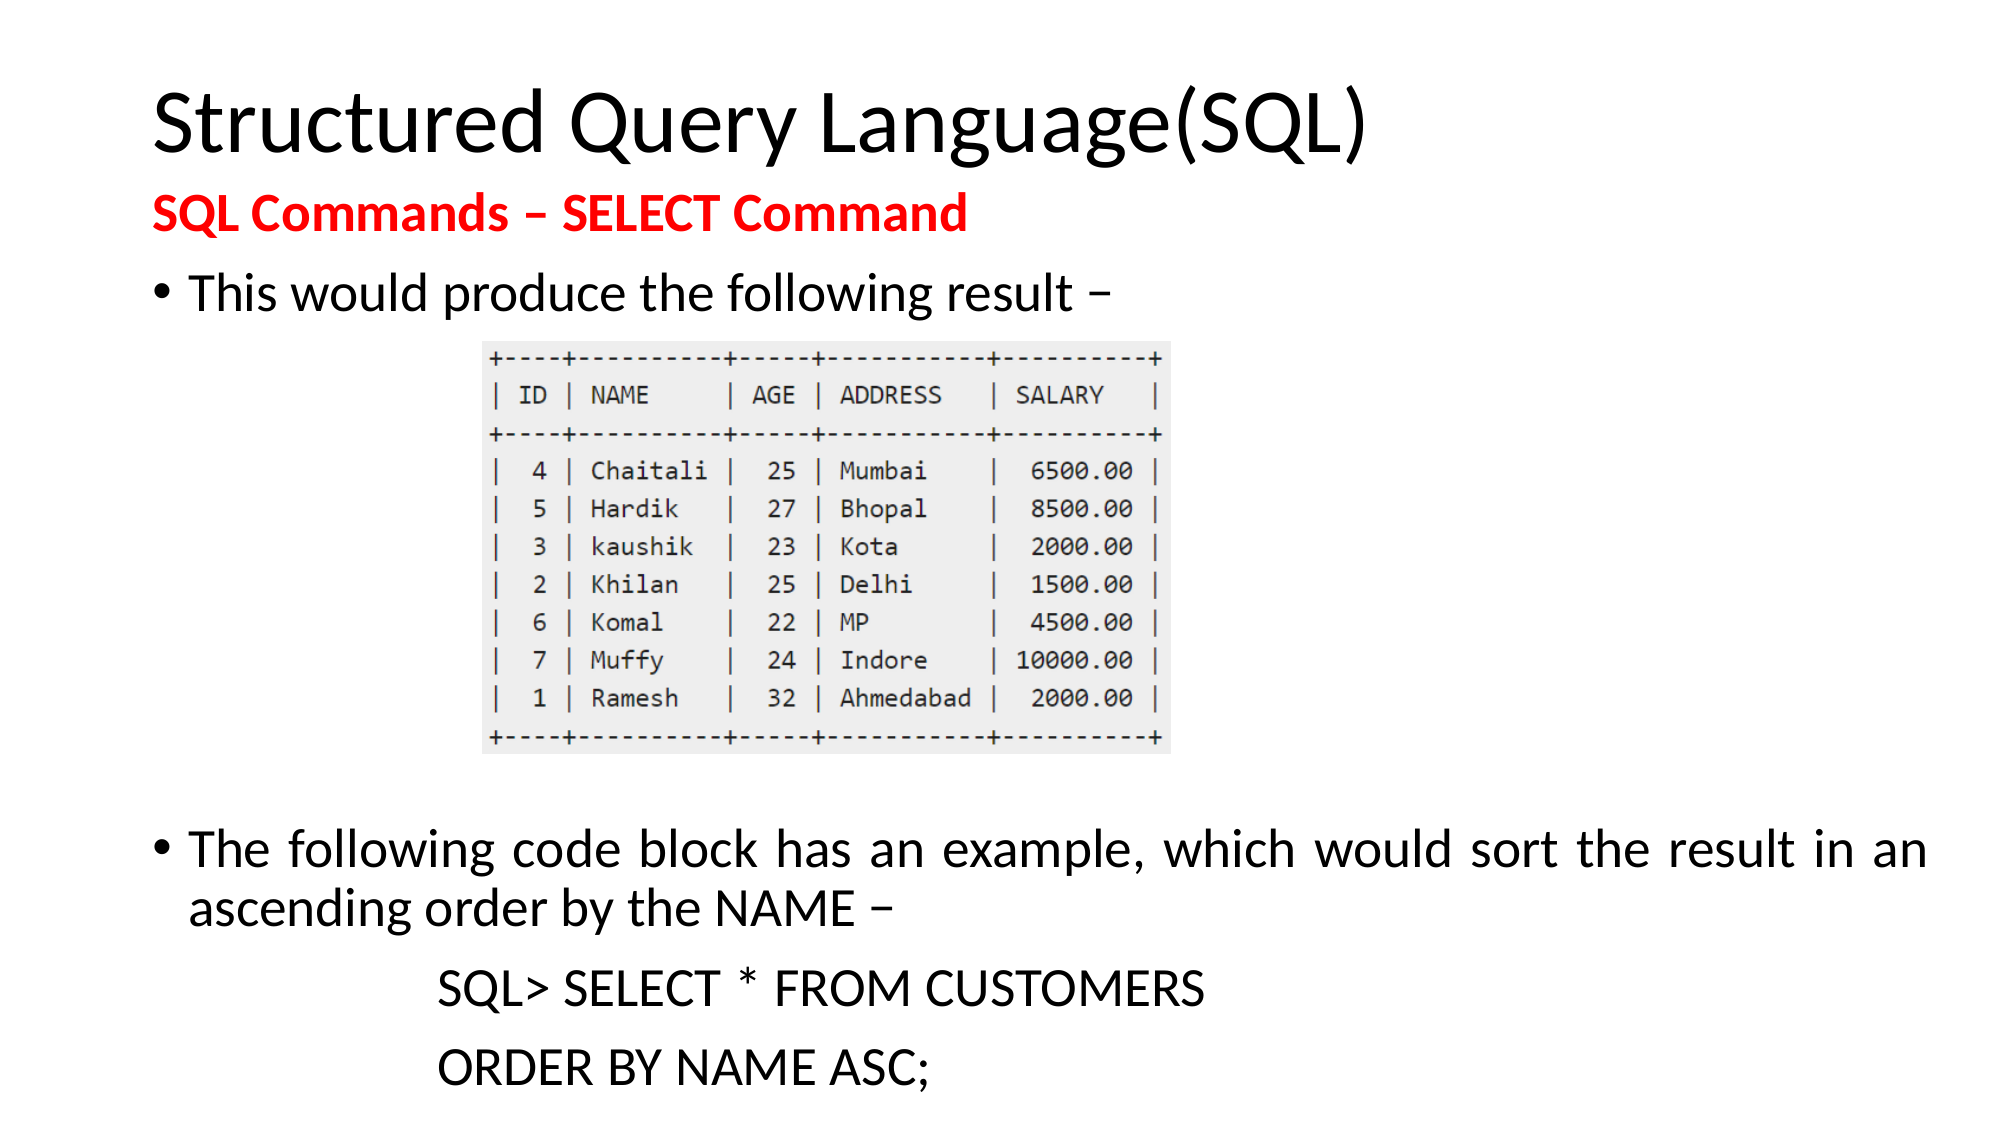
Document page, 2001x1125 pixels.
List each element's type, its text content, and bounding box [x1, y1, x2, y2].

picture [482, 341, 1171, 755]
title Structured Query Language(SQL) [137, 14, 1863, 176]
list SQL Commands – SELECT Command This would produce the following result − The following code block has an example, which would sort the result in an ascending order by the NAME − SQL> SELECT * FROM CUSTOMERS ORDER BY NAME ASC; [137, 176, 1946, 1111]
